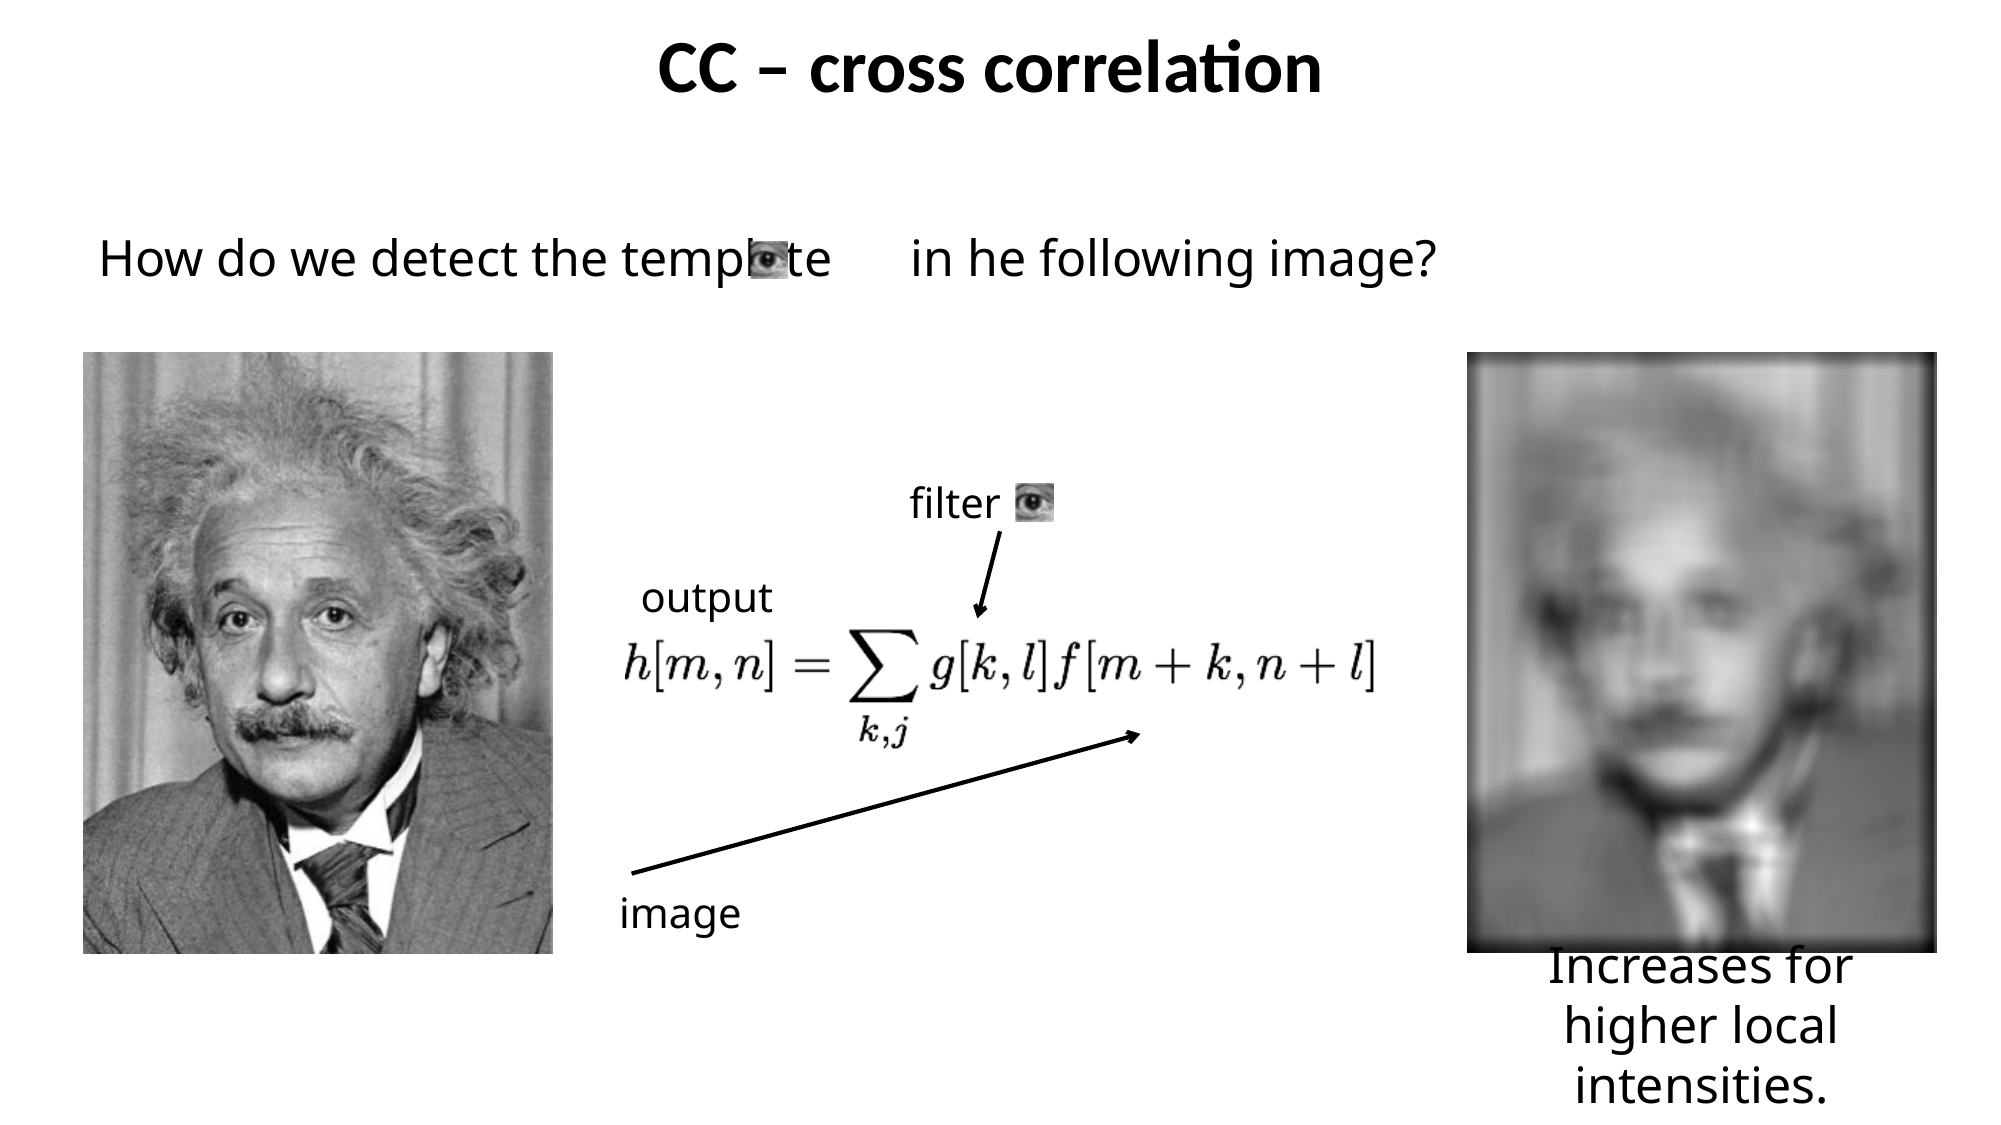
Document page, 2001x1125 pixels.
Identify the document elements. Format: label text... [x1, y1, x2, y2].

picture [1015, 483, 1054, 522]
text_box image [614, 881, 757, 942]
picture [1466, 352, 1937, 954]
picture [749, 240, 789, 280]
picture [82, 352, 553, 954]
text_box output [635, 565, 778, 626]
picture [624, 629, 1376, 751]
title CC – cross correlation [33, 0, 1967, 125]
text_box Increases for higher local intensities. [1467, 959, 1937, 1118]
text_box How do we detect the template in he following image? [83, 217, 1917, 303]
text_box filter [904, 472, 1006, 532]
